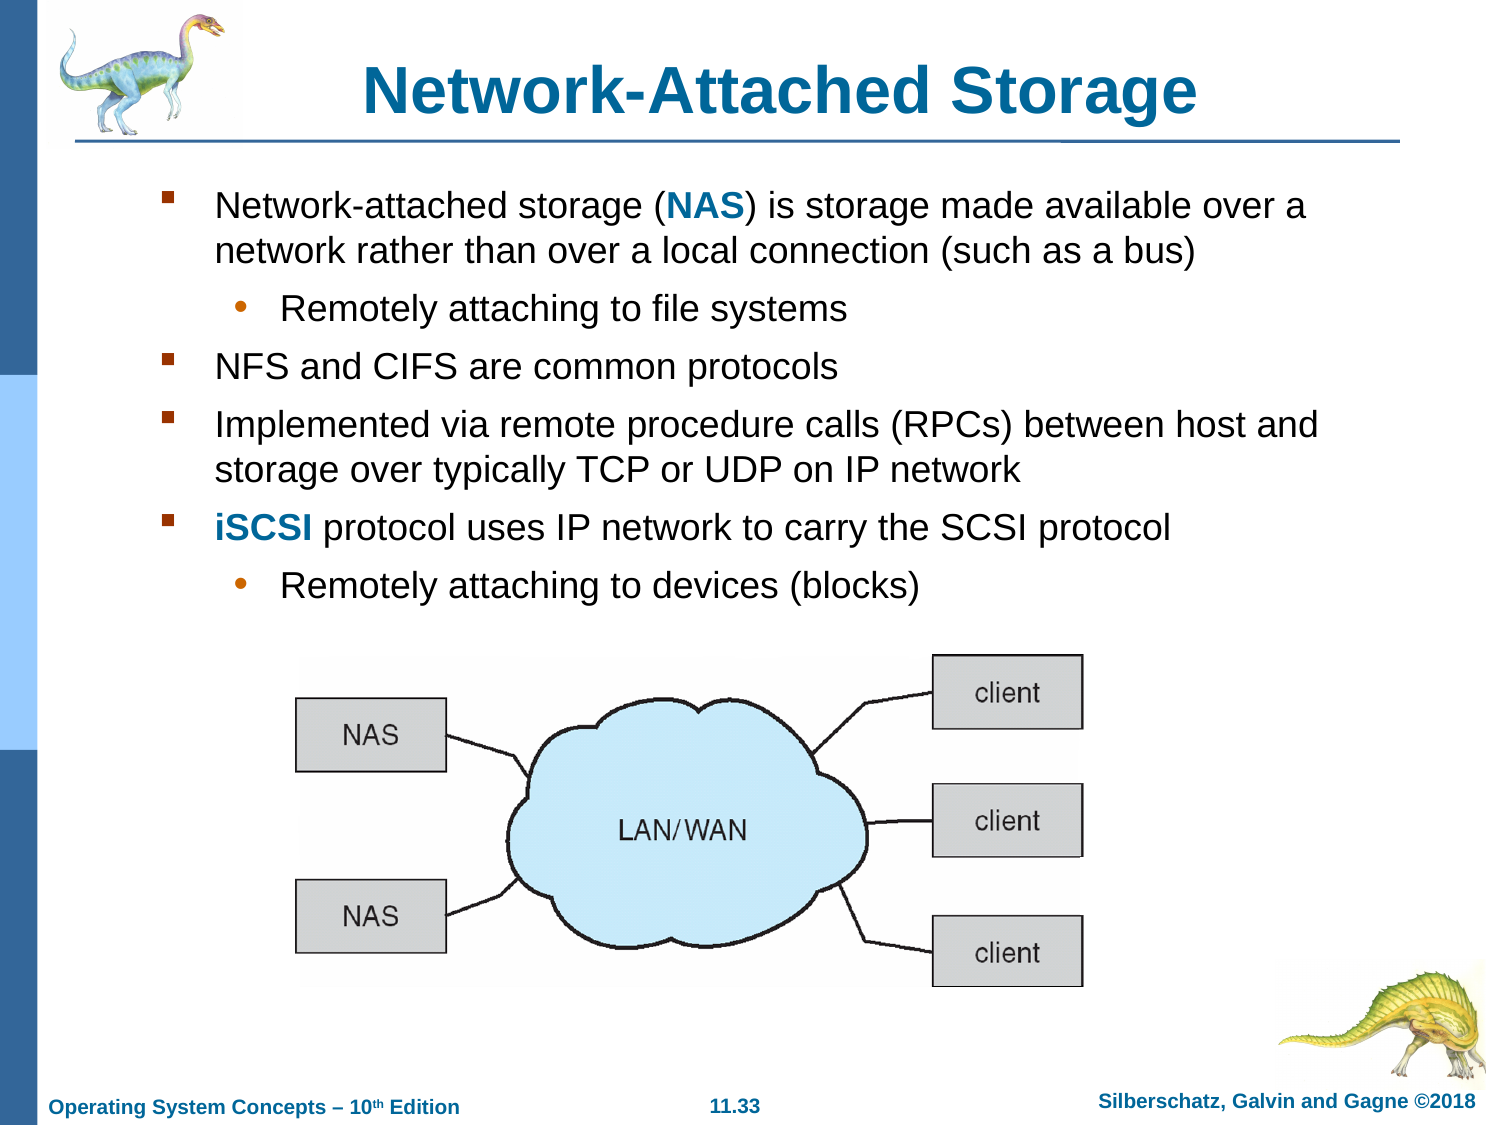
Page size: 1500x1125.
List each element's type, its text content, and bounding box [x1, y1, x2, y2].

title Network-Attached Storage [148, 40, 1413, 135]
picture [46, 0, 243, 149]
list Network-attached storage (NAS) is storage made available over a network rather than over a local connection (such as a bus) Remotely attaching to file systems NFS and CIFS are common protocols Implemented via remote procedure calls (RPCs) between host and storage over typically TCP or UDP on IP network iSCSI protocol uses IP network to carry the SCSI protocol Remotely attaching to devices (blocks) [143, 173, 1408, 917]
picture [295, 653, 1084, 988]
picture [1275, 959, 1486, 1090]
